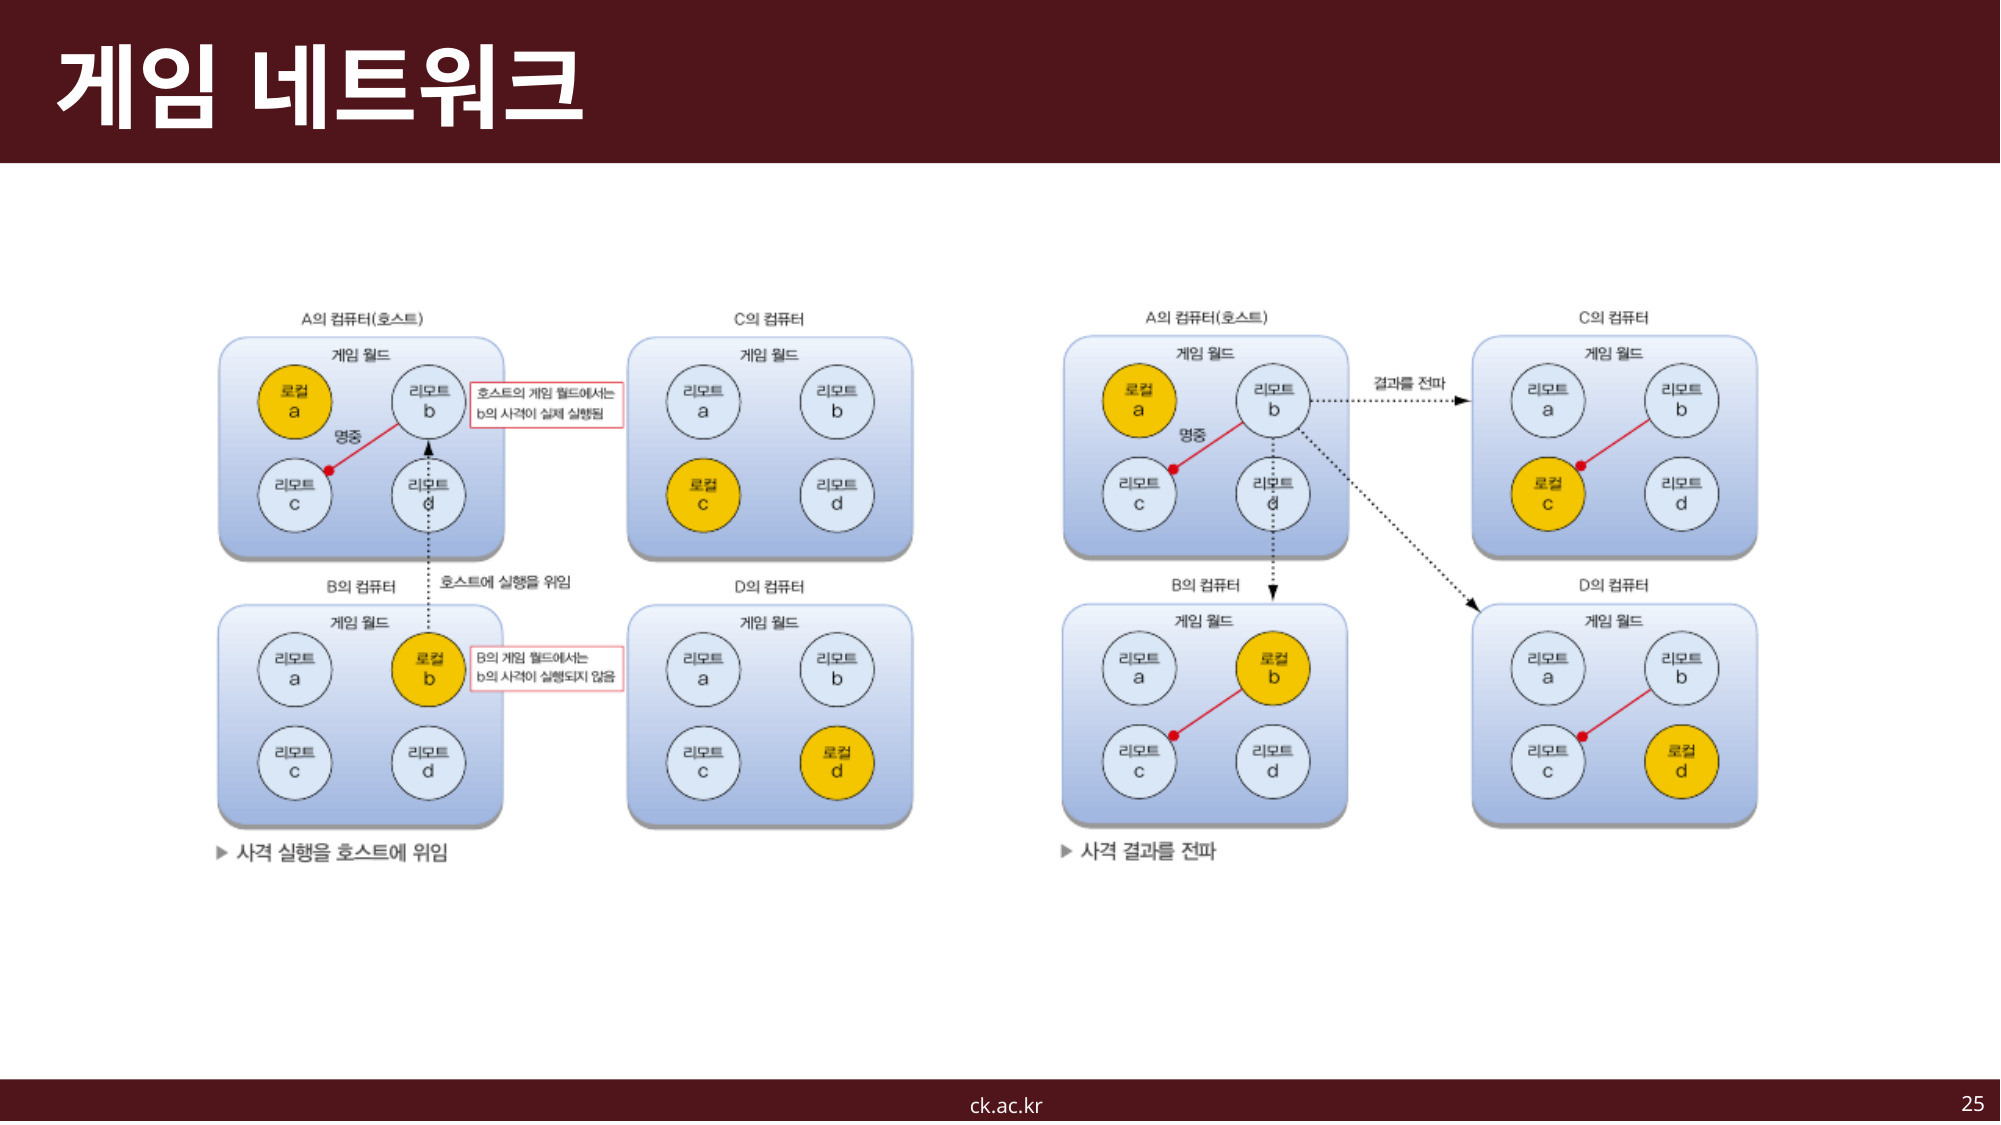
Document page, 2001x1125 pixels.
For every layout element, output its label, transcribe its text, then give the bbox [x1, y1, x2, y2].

picture [196, 299, 930, 878]
title 게임 네트워크 [39, 34, 1289, 149]
footer ck.ac.kr [949, 1084, 1064, 1125]
slide_number 25 [1911, 1083, 2000, 1125]
picture [1048, 299, 1776, 867]
